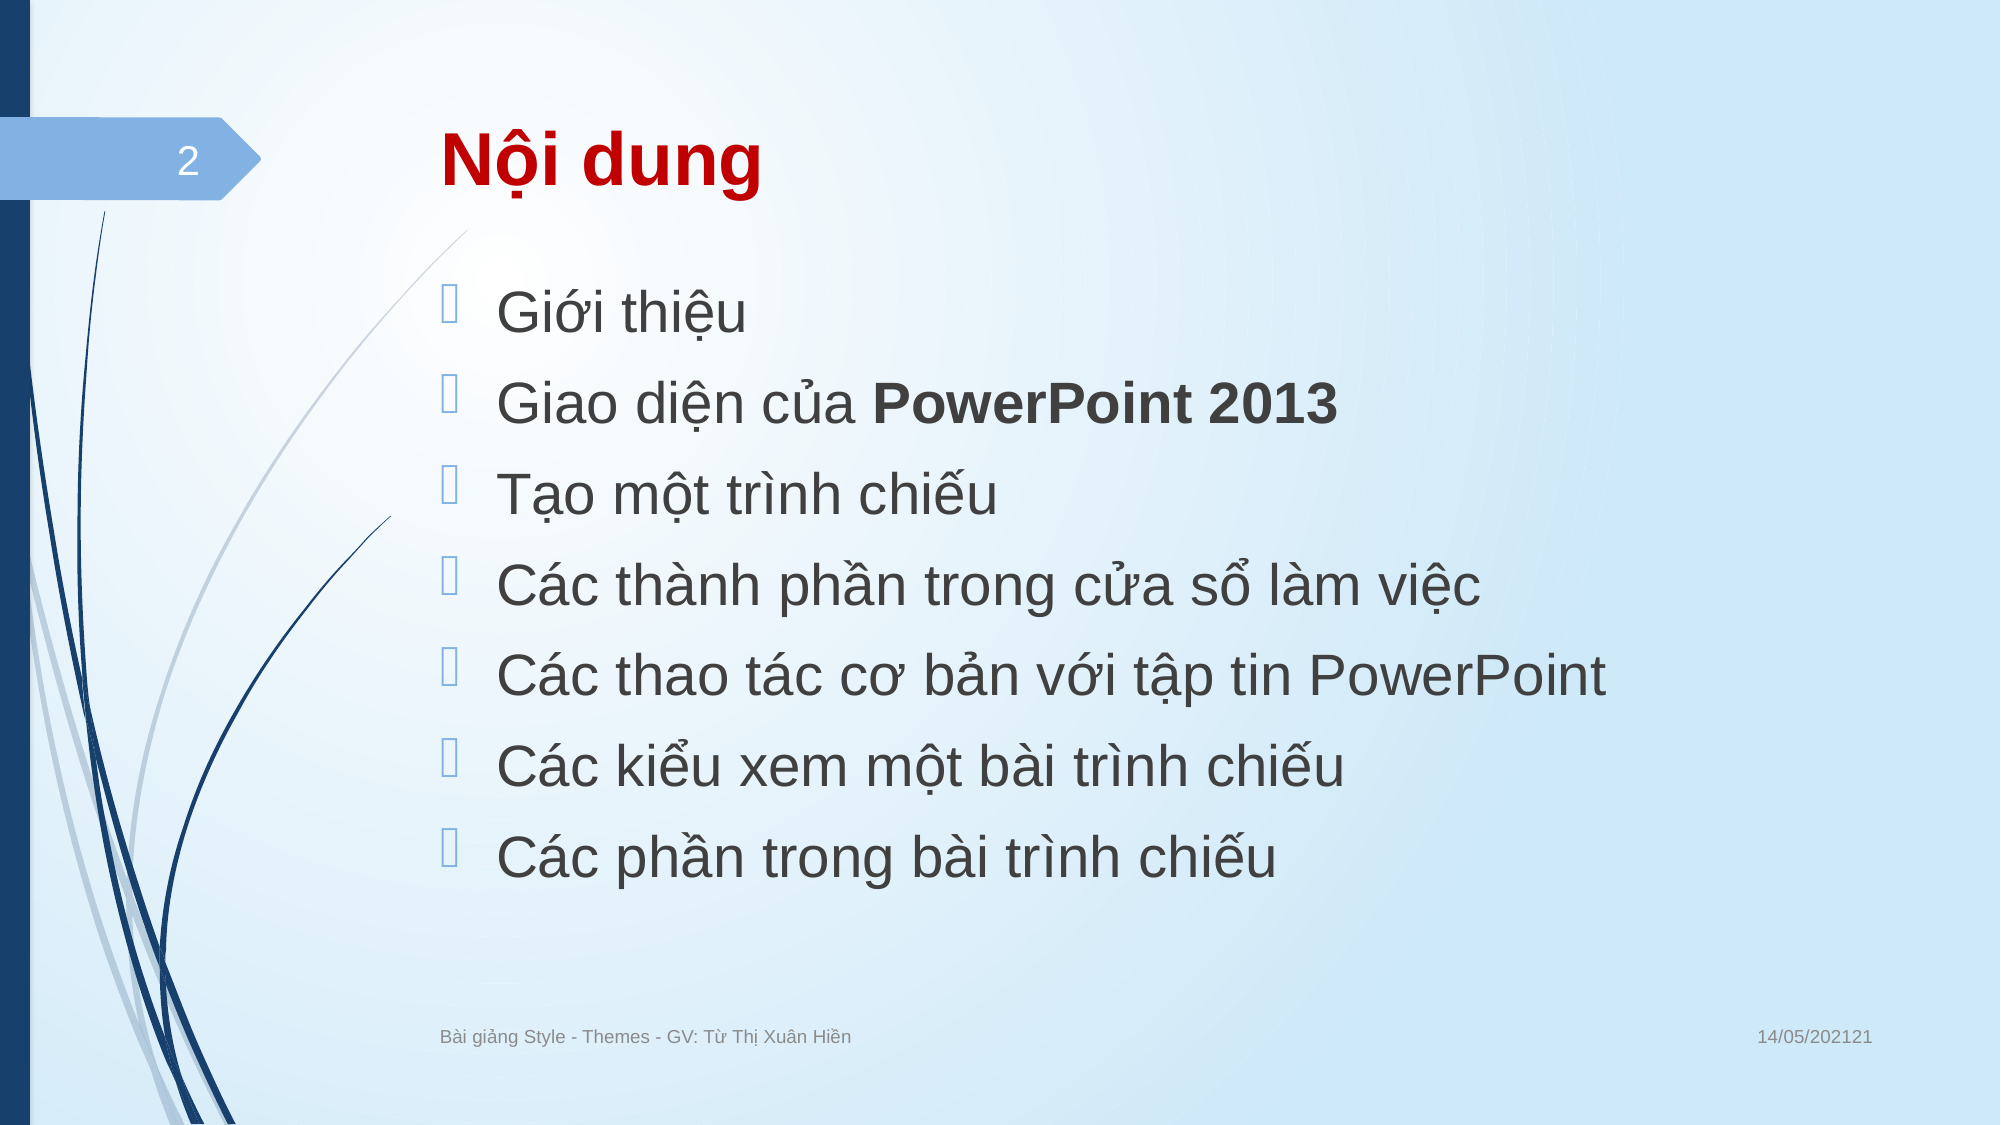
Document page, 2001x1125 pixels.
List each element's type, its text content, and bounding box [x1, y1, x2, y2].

slide_number 2 [87, 129, 216, 190]
title Nội dung [425, 102, 1888, 238]
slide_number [1699, 1005, 1888, 1067]
list Giới thiệu Giao diện của PowerPoint 2013 Tạo một trình chiếu Các thành phần trong cửa sổ làm việc Các thao tác cơ bản với tập tin PowerPoint Các kiểu xem một bài trình chiếu Các phần trong bài trình chiếu [424, 266, 1888, 970]
footer Bài giảng Style - Themes - GV: Từ Thị Xuân Hiền [424, 1006, 1675, 1067]
